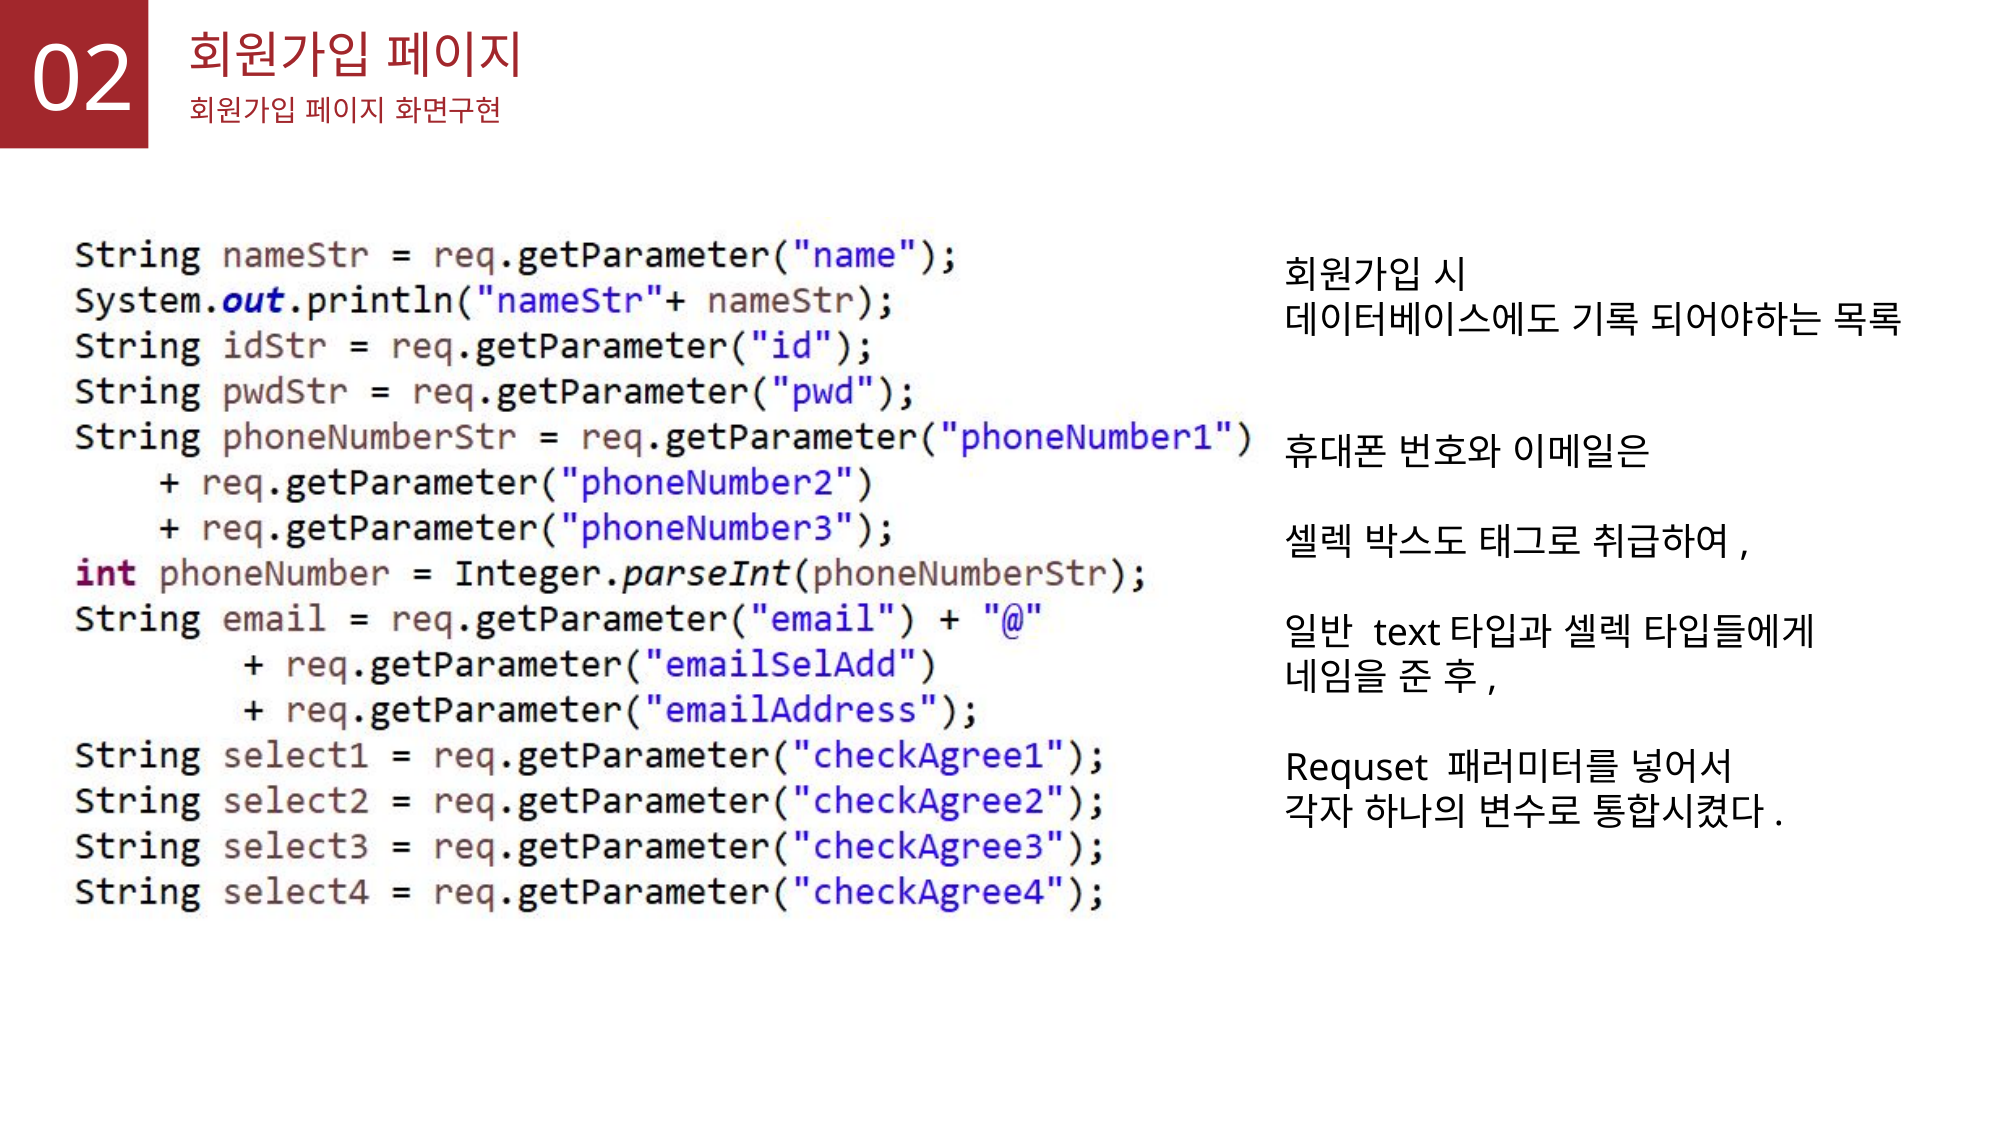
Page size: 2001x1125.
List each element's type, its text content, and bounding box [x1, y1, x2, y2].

text_box 회원가입 페이지 [173, 15, 540, 91]
text_box [0, 0, 149, 149]
text_box 회원가입 페이지 화면구현 [174, 85, 519, 135]
text_box 02 [15, 11, 151, 136]
text_box 회원가입 시 데이터베이스에도 기록 되어야하는 목록 [1356, 243, 2000, 349]
text_box 휴대폰 번호와 이메일은 셀렉 박스도 태그로 취급하여, 일반 text타입과 셀렉 타입들에게 네임을 준 후, Requset 패러미터를 넣어서 각자 하나의 변수로 통합시켰다. [1356, 420, 1946, 841]
picture [0, 217, 1356, 940]
